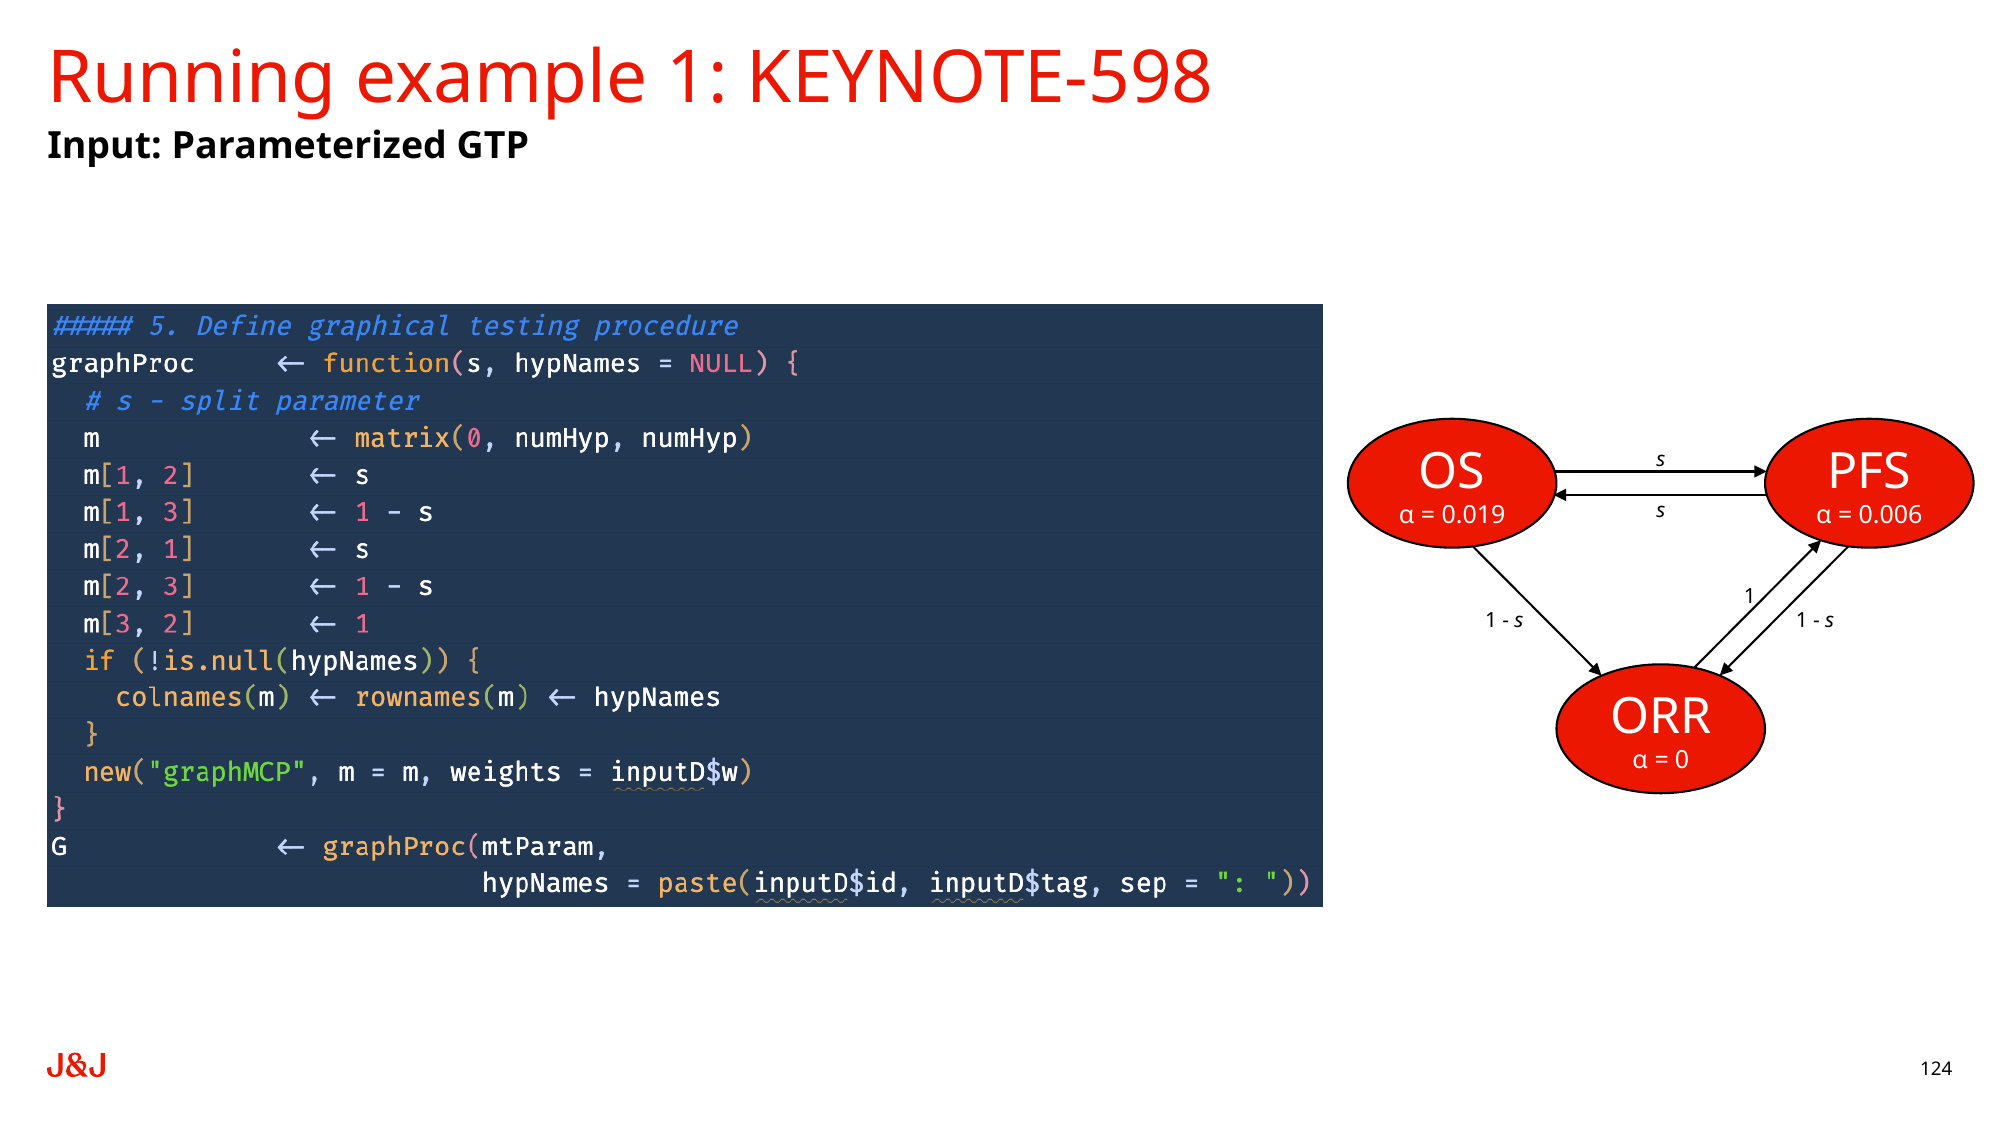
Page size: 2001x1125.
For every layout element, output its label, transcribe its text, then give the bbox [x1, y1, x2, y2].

picture [47, 304, 1323, 908]
title Running example 1: KEYNOTE-598 [47, 43, 1952, 117]
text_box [1347, 418, 1974, 794]
subtitle Input: Parameterized GTP [47, 117, 1952, 167]
slide_number 124 [1899, 1055, 1953, 1081]
